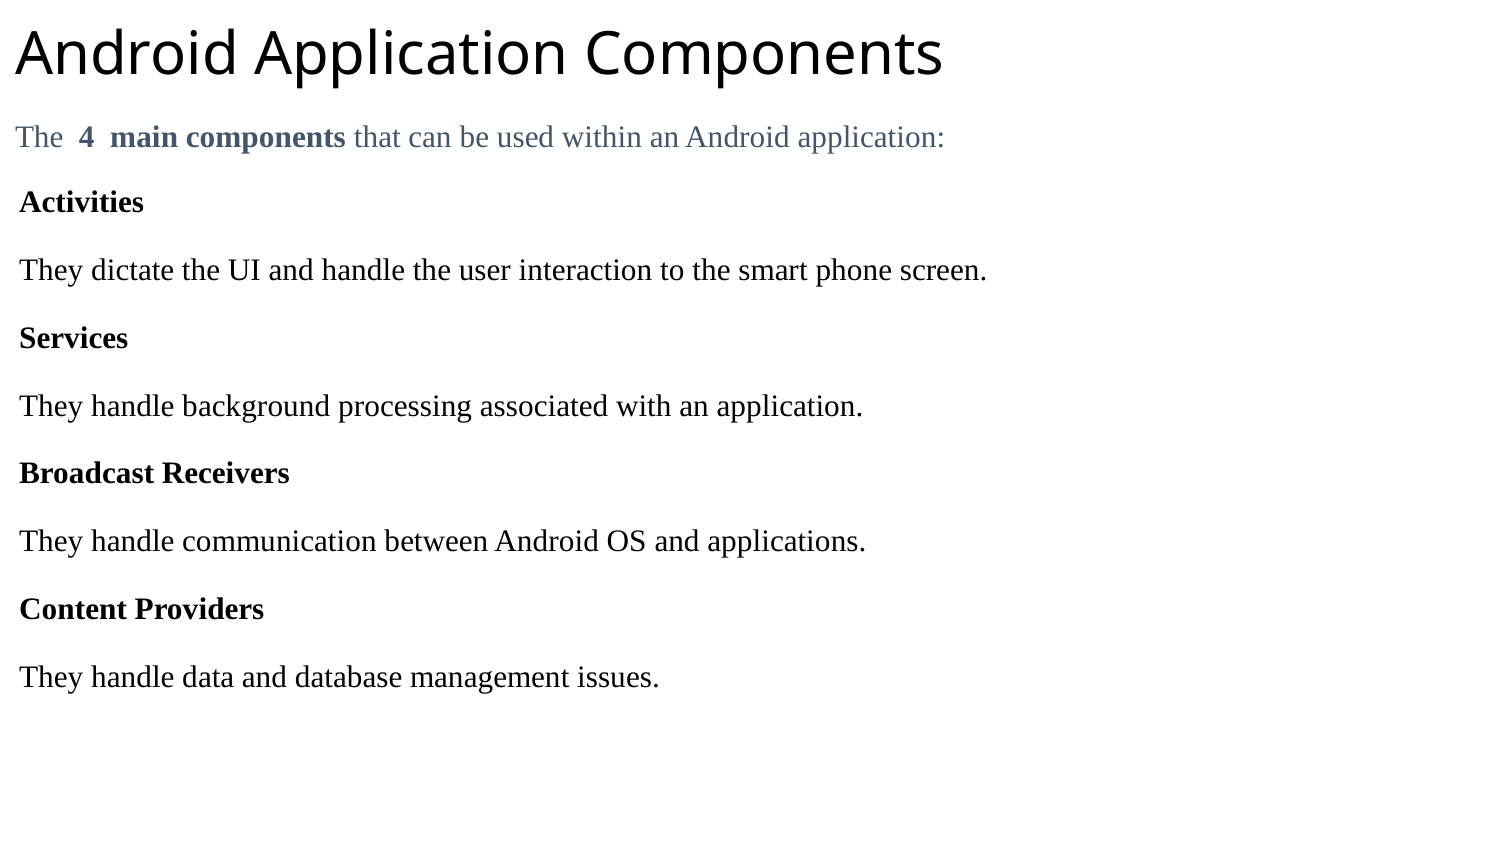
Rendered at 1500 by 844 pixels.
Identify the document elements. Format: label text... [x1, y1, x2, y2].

list The 4 main components that can be used within an Android application: Activities They dictate the UI and handle the user interaction to the smart phone screen. Services They handle background processing associated with an application. Broadcast Receivers They handle communication between Android OS and applications. Content Providers They handle data and database management issues. [0, 95, 1500, 844]
title Android Application Components [0, 0, 1398, 95]
